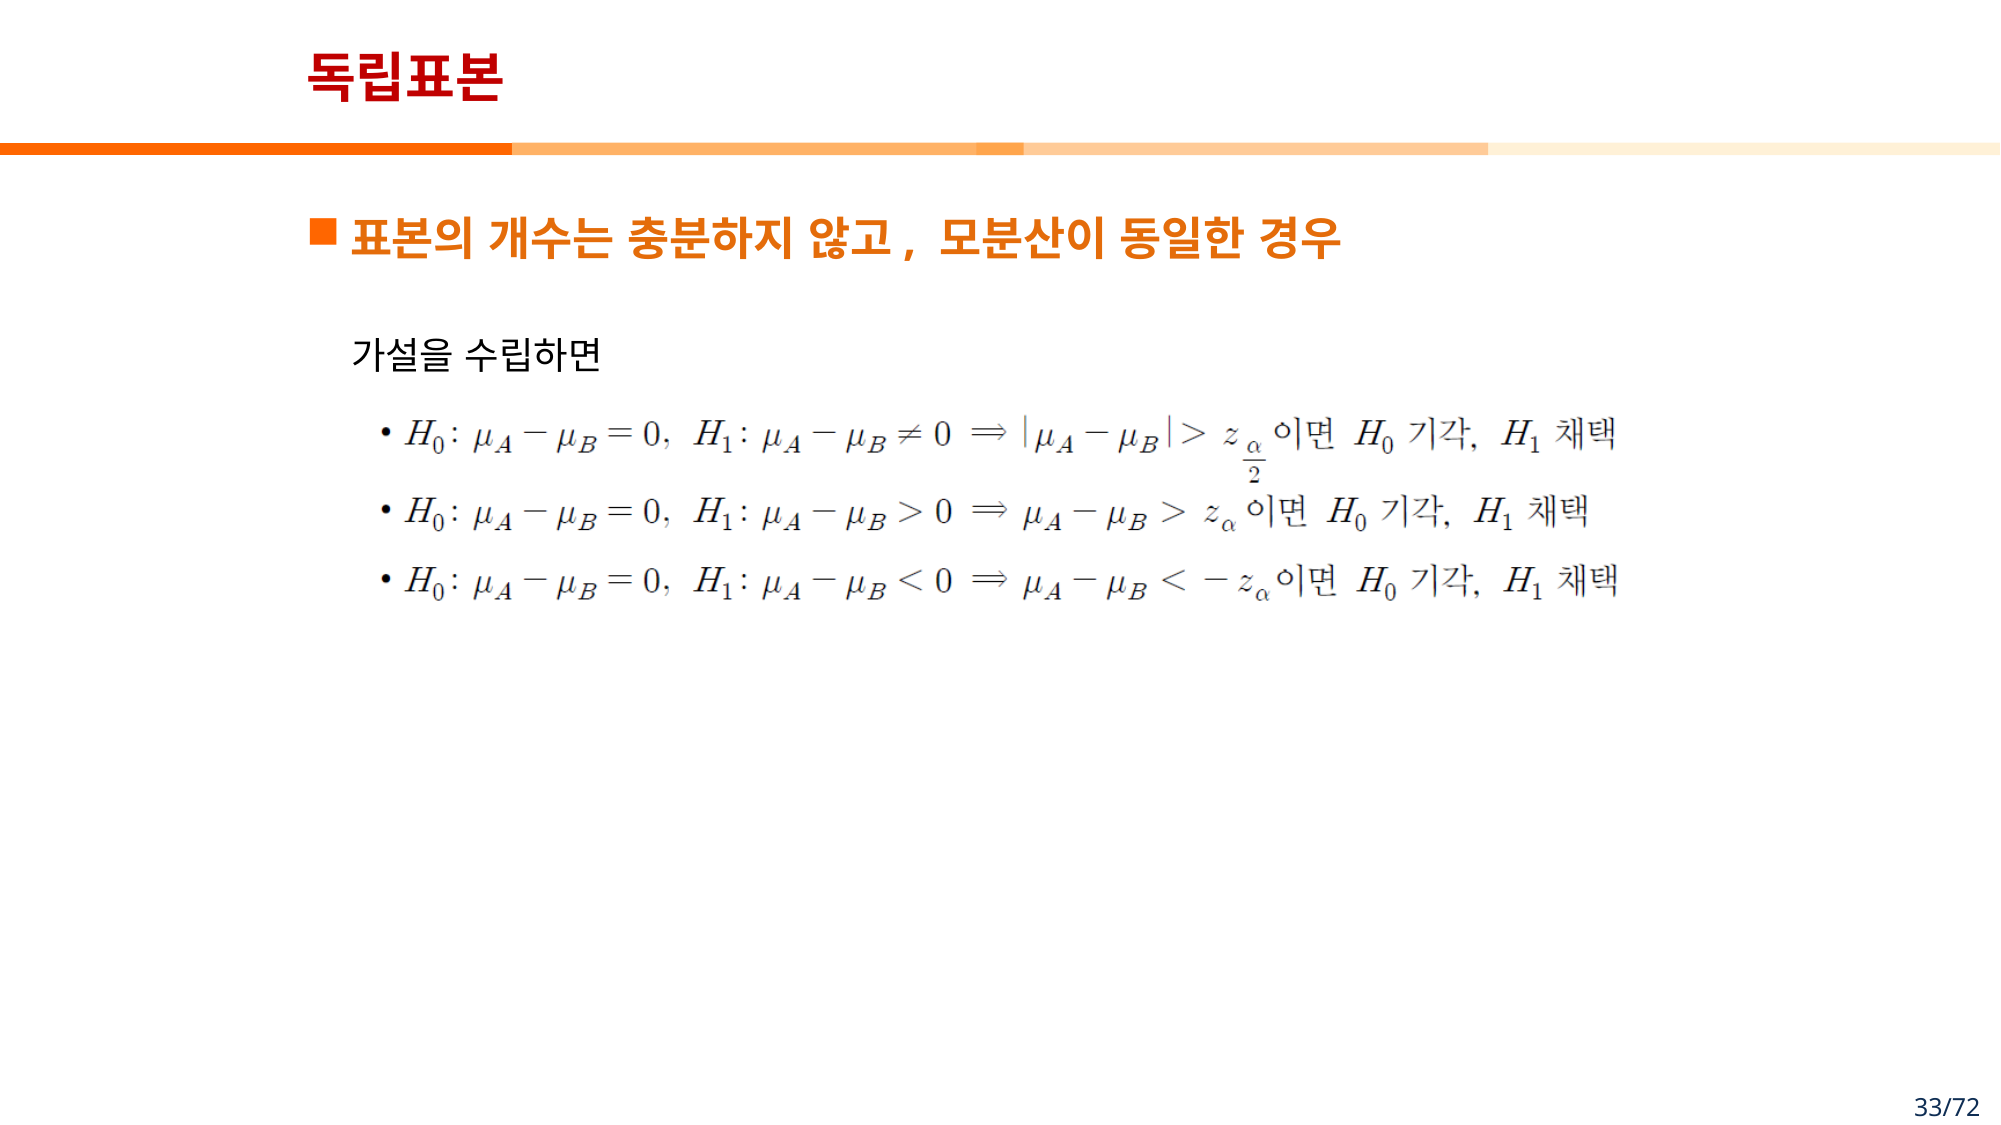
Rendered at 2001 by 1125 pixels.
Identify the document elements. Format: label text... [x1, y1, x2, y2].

picture [338, 401, 1627, 604]
list 표본의 개수는 충분하지 않고, 모분산이 동일한 경우 [291, 174, 1709, 266]
title 독립표본 [291, 31, 1674, 122]
text_box 가설을 수립하면 [336, 311, 1556, 385]
